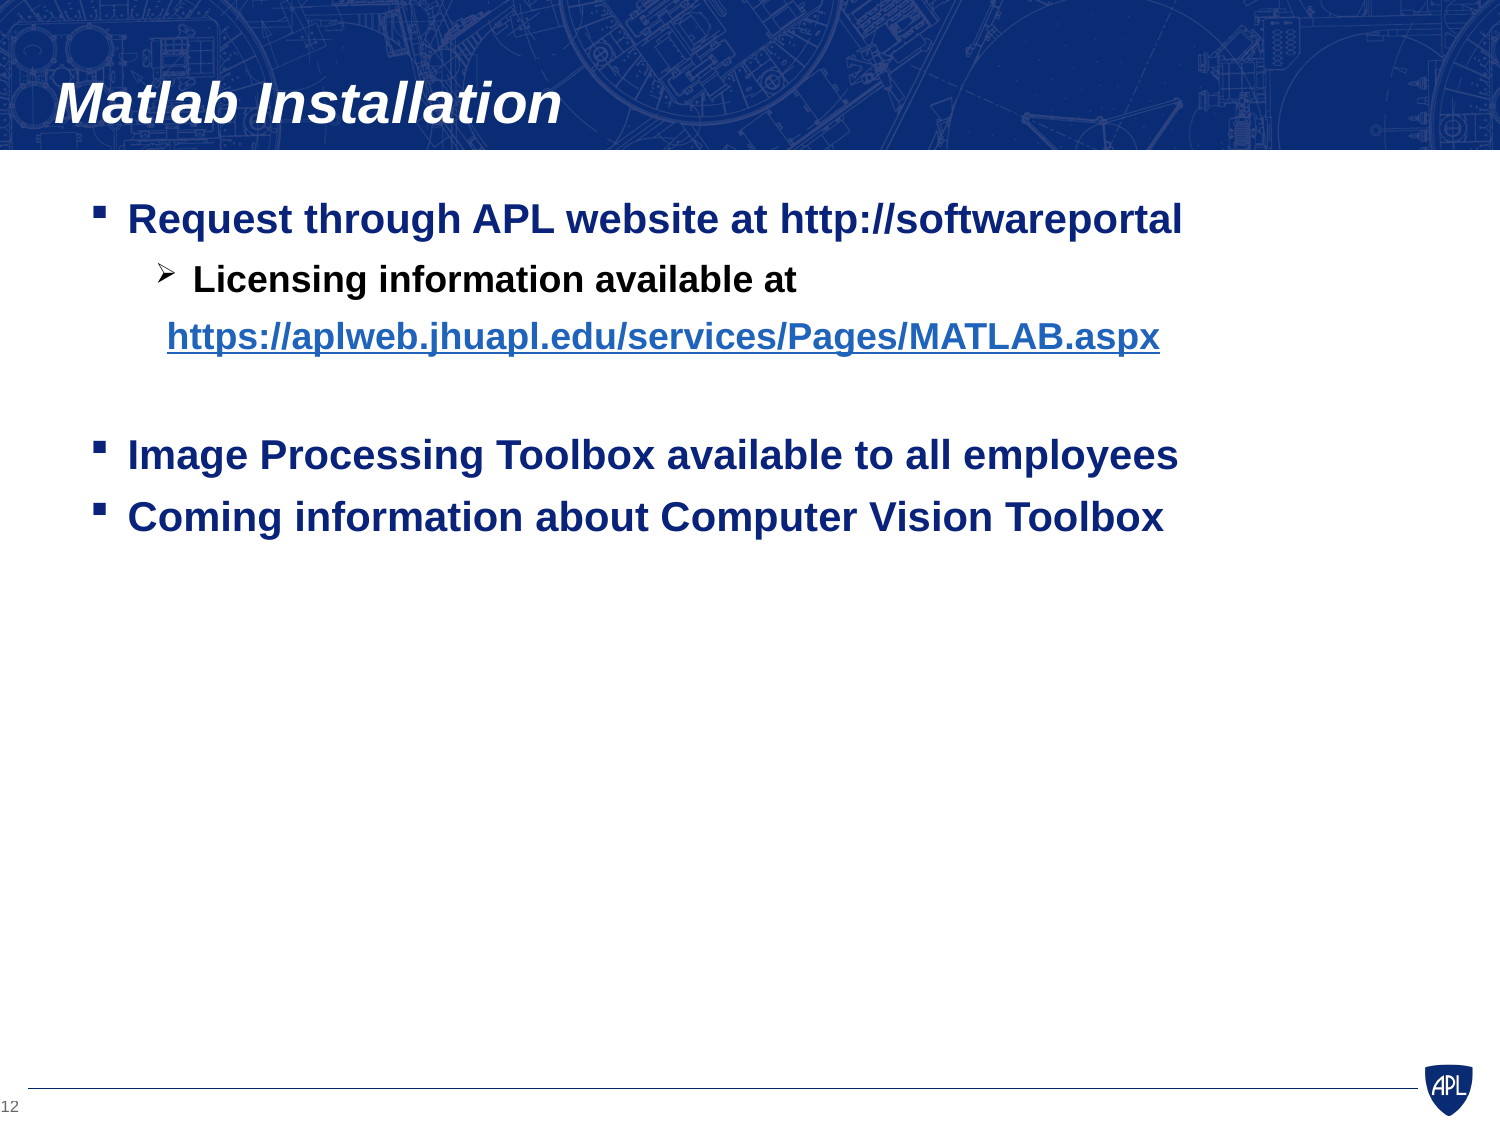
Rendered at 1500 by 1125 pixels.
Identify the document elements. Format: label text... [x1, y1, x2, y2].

title Matlab Installation [39, 11, 1478, 144]
picture [0, 0, 1500, 150]
picture [1419, 1059, 1479, 1121]
list Request through APL website at http://softwareportal Licensing information available at https://aplweb.jhuapl.edu/services/Pages/MATLAB.aspx Image Processing Toolbox available to all employees Coming information about Computer Vision Toolbox [75, 184, 1425, 1048]
